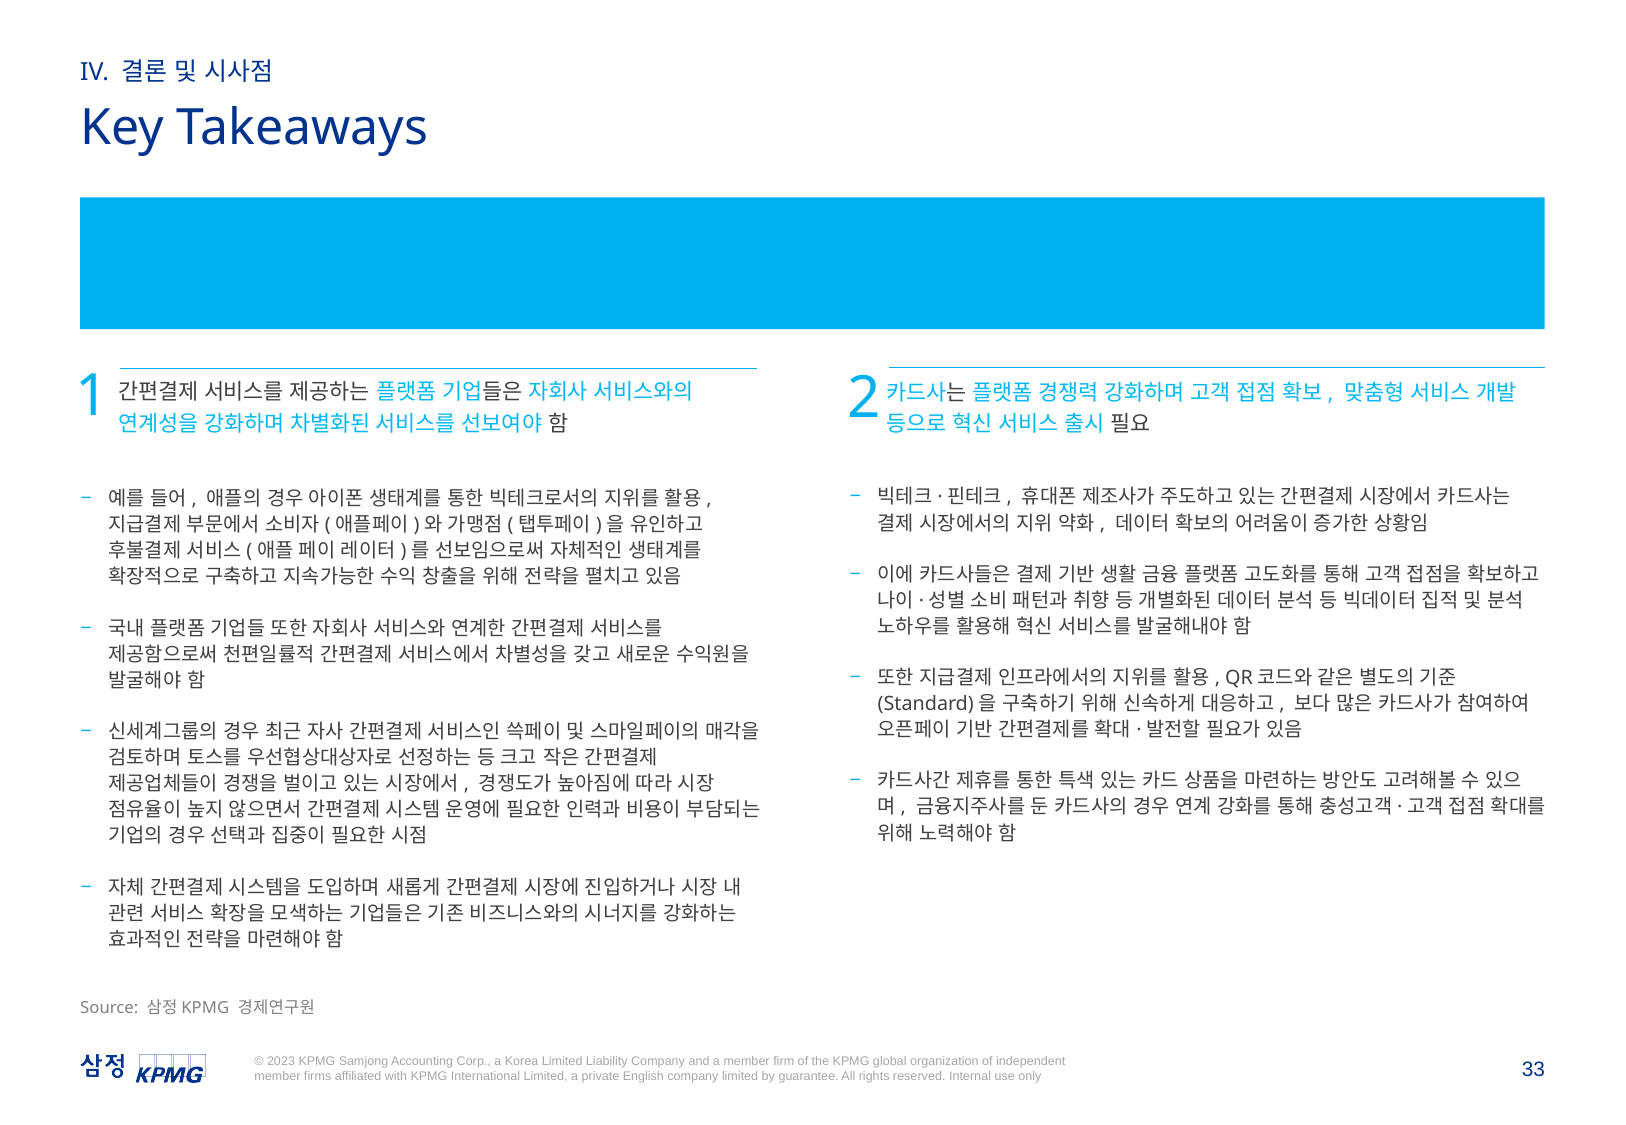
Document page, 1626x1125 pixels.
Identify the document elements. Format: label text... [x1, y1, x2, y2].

text_box 예를 들어, 애플의 경우 아이폰 생태계를 통한 빅테크로서의 지위를 활용, 지급결제 부문에서 소비자(애플페이)와 가맹점(탭투페이)을 유인하고 후불결제 서비스(애플 페이 레이터)를 선보임으로써 자체적인 생태계를 확장적으로 구축하고 지속가능한 수익 창출을 위해 전략을 펼치고 있음 국내 플랫폼 기업들 또한 자회사 서비스와 연계한 간편결제 서비스를 제공함으로써 천편일률적 간편결제 서비스에서 차별성을 갖고 새로운 수익원을 발굴해야 함 신세계그룹의 경우 최근 자사 간편결제 서비스인 쓱페이 및 스마일페이의 매각을 검토하며 토스를 우선협상대상자로 선정하는 등 크고 작은 간편결제 제공업체들이 경쟁을 벌이고 있는 시장에서, 경쟁도가 높아짐에 따라 시장 점유율이 높지 않으면서 간편결제 시스템 운영에 필요한 인력과 비용이 부담되는 기업의 경우 선택과 집중이 필요한 시점 자체 간편결제 시스템을 도입하며 새롭게 간편결제 시장에 진입하거나 시장 내 관련 서비스 확장을 모색하는 기업들은 기존 비즈니스와의 시너지를 강화하는 효과적인 전략을 마련해야 함 [65, 476, 783, 958]
picture [80, 1054, 206, 1083]
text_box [79, 357, 770, 475]
list Key Takeaways [80, 101, 1545, 155]
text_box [848, 358, 1561, 444]
text_box 경쟁 심화 속 시장에서 살아남을 간편결제 강자는? (1/2) [80, 197, 1545, 330]
text_box 빅테크·핀테크, 휴대폰 제조사가 주도하고 있는 간편결제 시장에서 카드사는 결제 시장에서의 지위 약화, 데이터 확보의 어려움이 증가한 상황임 이에 카드사들은 결제 기반 생활 금융 플랫폼 고도화를 통해 고객 접점을 확보하고 나이·성별 소비 패턴과 취향 등 개별화된 데이터 분석 등 빅데이터 집적 및 분석 노하우를 활용해 혁신 서비스를 발굴해내야 함 또한 지급결제 인프라에서의 지위를 활용, QR코드와 같은 별도의 기준(Standard)을 구축하기 위해 신속하게 대응하고, 보다 많은 카드사가 참여하여 오픈페이 기반 간편결제를 확대·발전할 필요가 있음 카드사간 제휴를 통한 특색 있는 카드 상품을 마련하는 방안도 고려해볼 수 있으며, 금융지주사를 둔 카드사의 경우 연계 강화를 통해 충성고객·고객 접점 확대를 위해 노력해야 함 [834, 474, 1565, 852]
text_box Source: 삼정KPMG 경제연구원 [80, 979, 1545, 1018]
list IV. 결론 및 시사점 [80, 54, 1545, 85]
